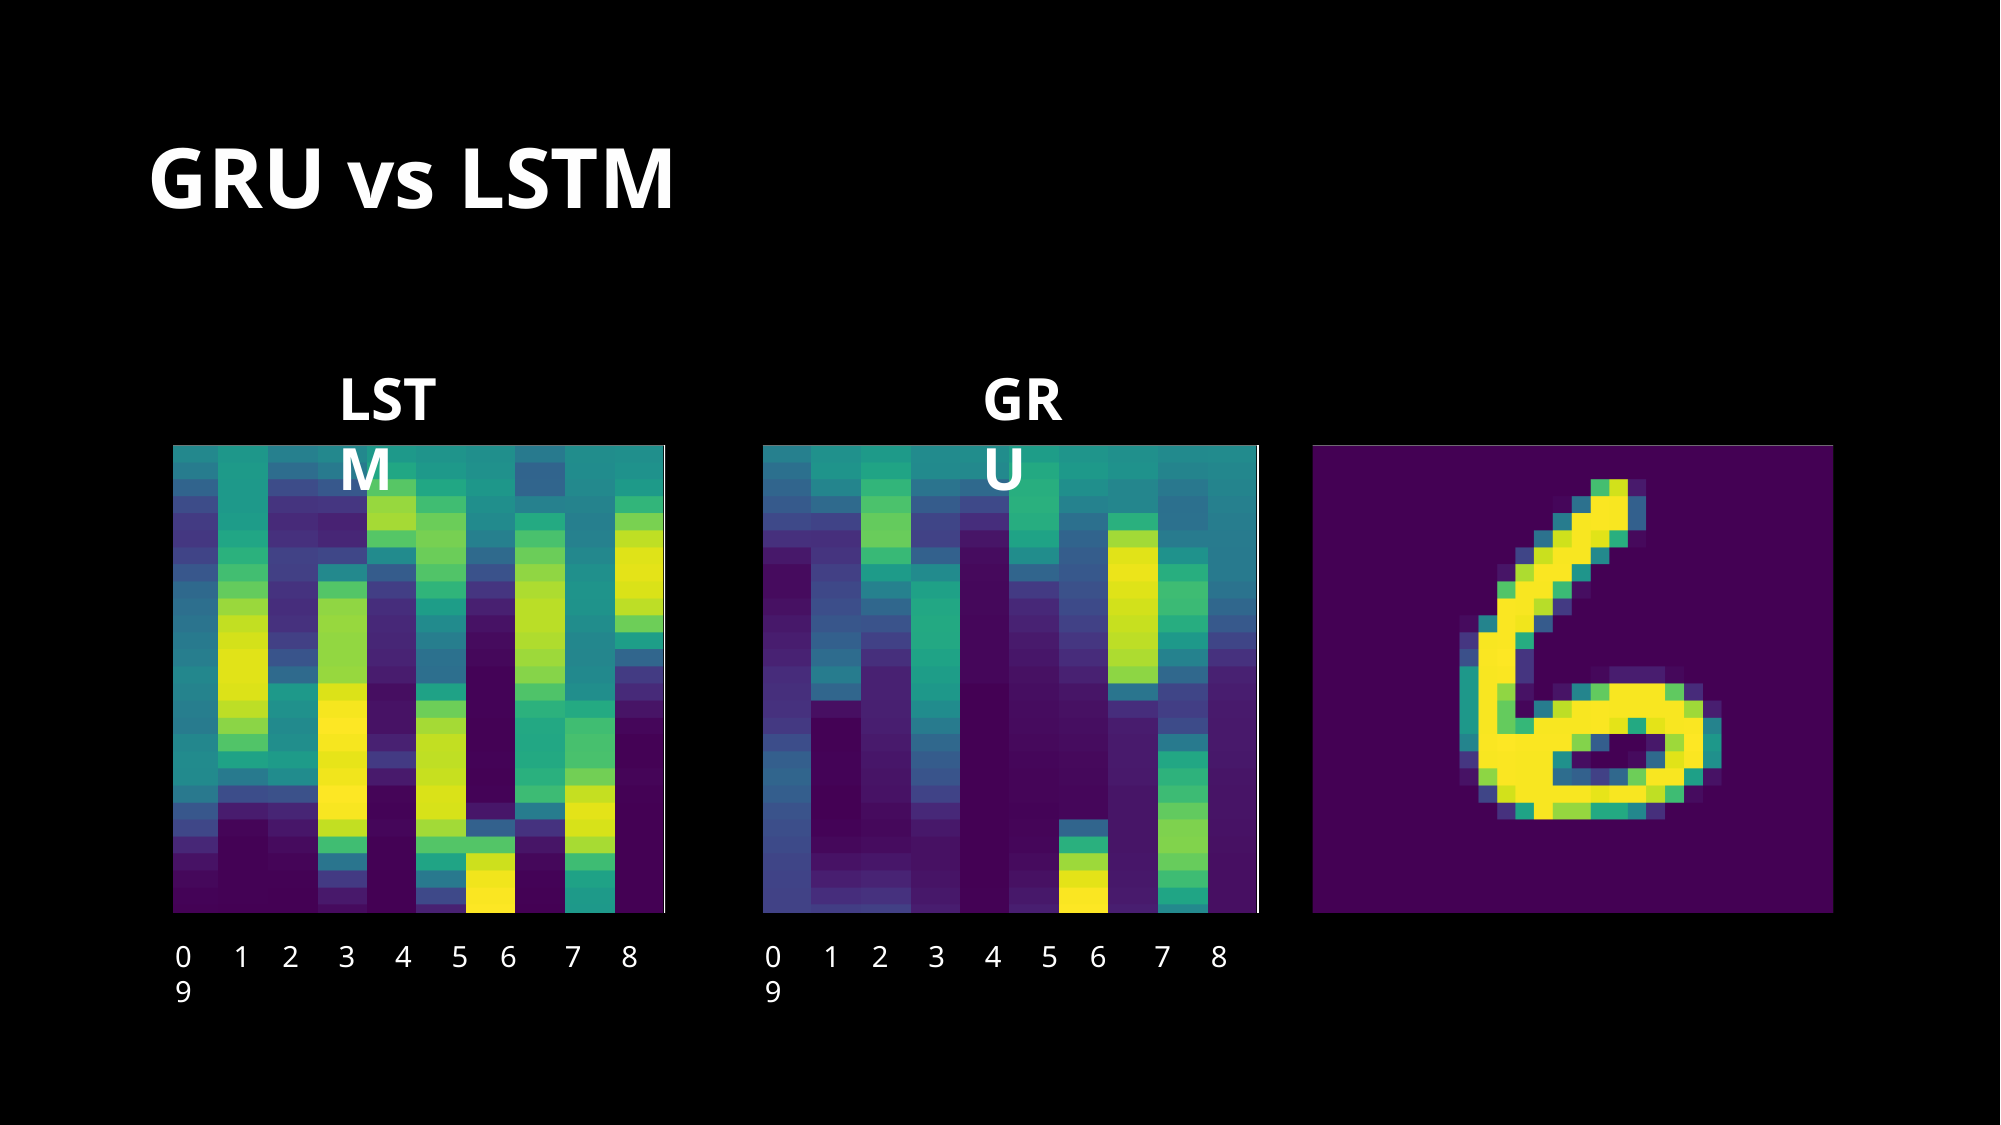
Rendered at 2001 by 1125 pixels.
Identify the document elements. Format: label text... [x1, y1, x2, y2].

picture [762, 445, 1259, 913]
picture [1312, 445, 1834, 913]
text_box 0 1 2 3 4 5 6 7 8 9 [762, 936, 1284, 1009]
picture [172, 445, 666, 913]
text_box GRU [980, 359, 1105, 445]
text_box LSTM [336, 359, 474, 445]
title GRU vs LSTM [132, 73, 1868, 233]
text_box 0 1 2 3 4 5 6 7 8 9 [173, 936, 695, 1009]
